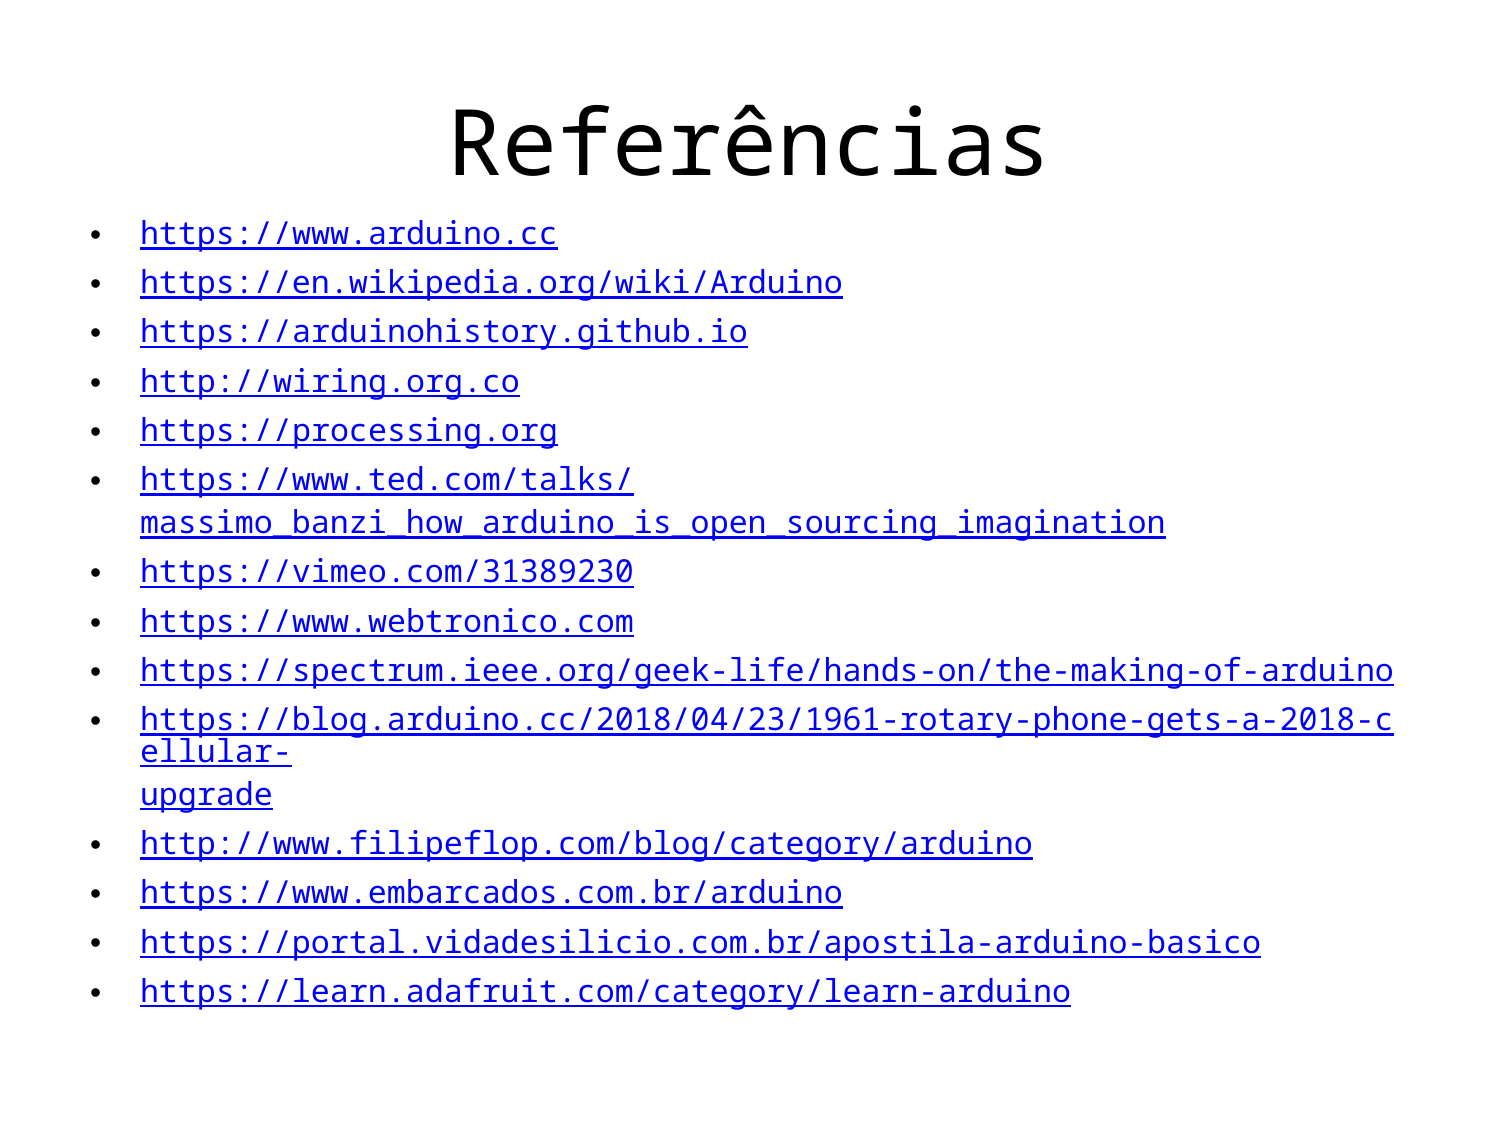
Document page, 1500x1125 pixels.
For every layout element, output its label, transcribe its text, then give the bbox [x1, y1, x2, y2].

title Referências [75, 45, 1425, 205]
list https://www.arduino.cc https://en.wikipedia.org/wiki/Arduino https://arduinohistory.github.io http://wiring.org.co https://processing.org https://www.ted.com/talks/massimo_banzi_how_arduino_is_open_sourcing_imagination https://vimeo.com/31389230 https://www.webtronico.com https://spectrum.ieee.org/geek-life/hands-on/the-making-of-arduino https://blog.arduino.cc/2018/04/23/1961-rotary-phone-gets-a-2018-cellular-upgrade http://www.filipeflop.com/blog/category/arduino https://www.embarcados.com.br/arduino https://portal.vidadesilicio.com.br/apostila-arduino-basico https://learn.adafruit.com/category/learn-arduino [75, 205, 1425, 1034]
